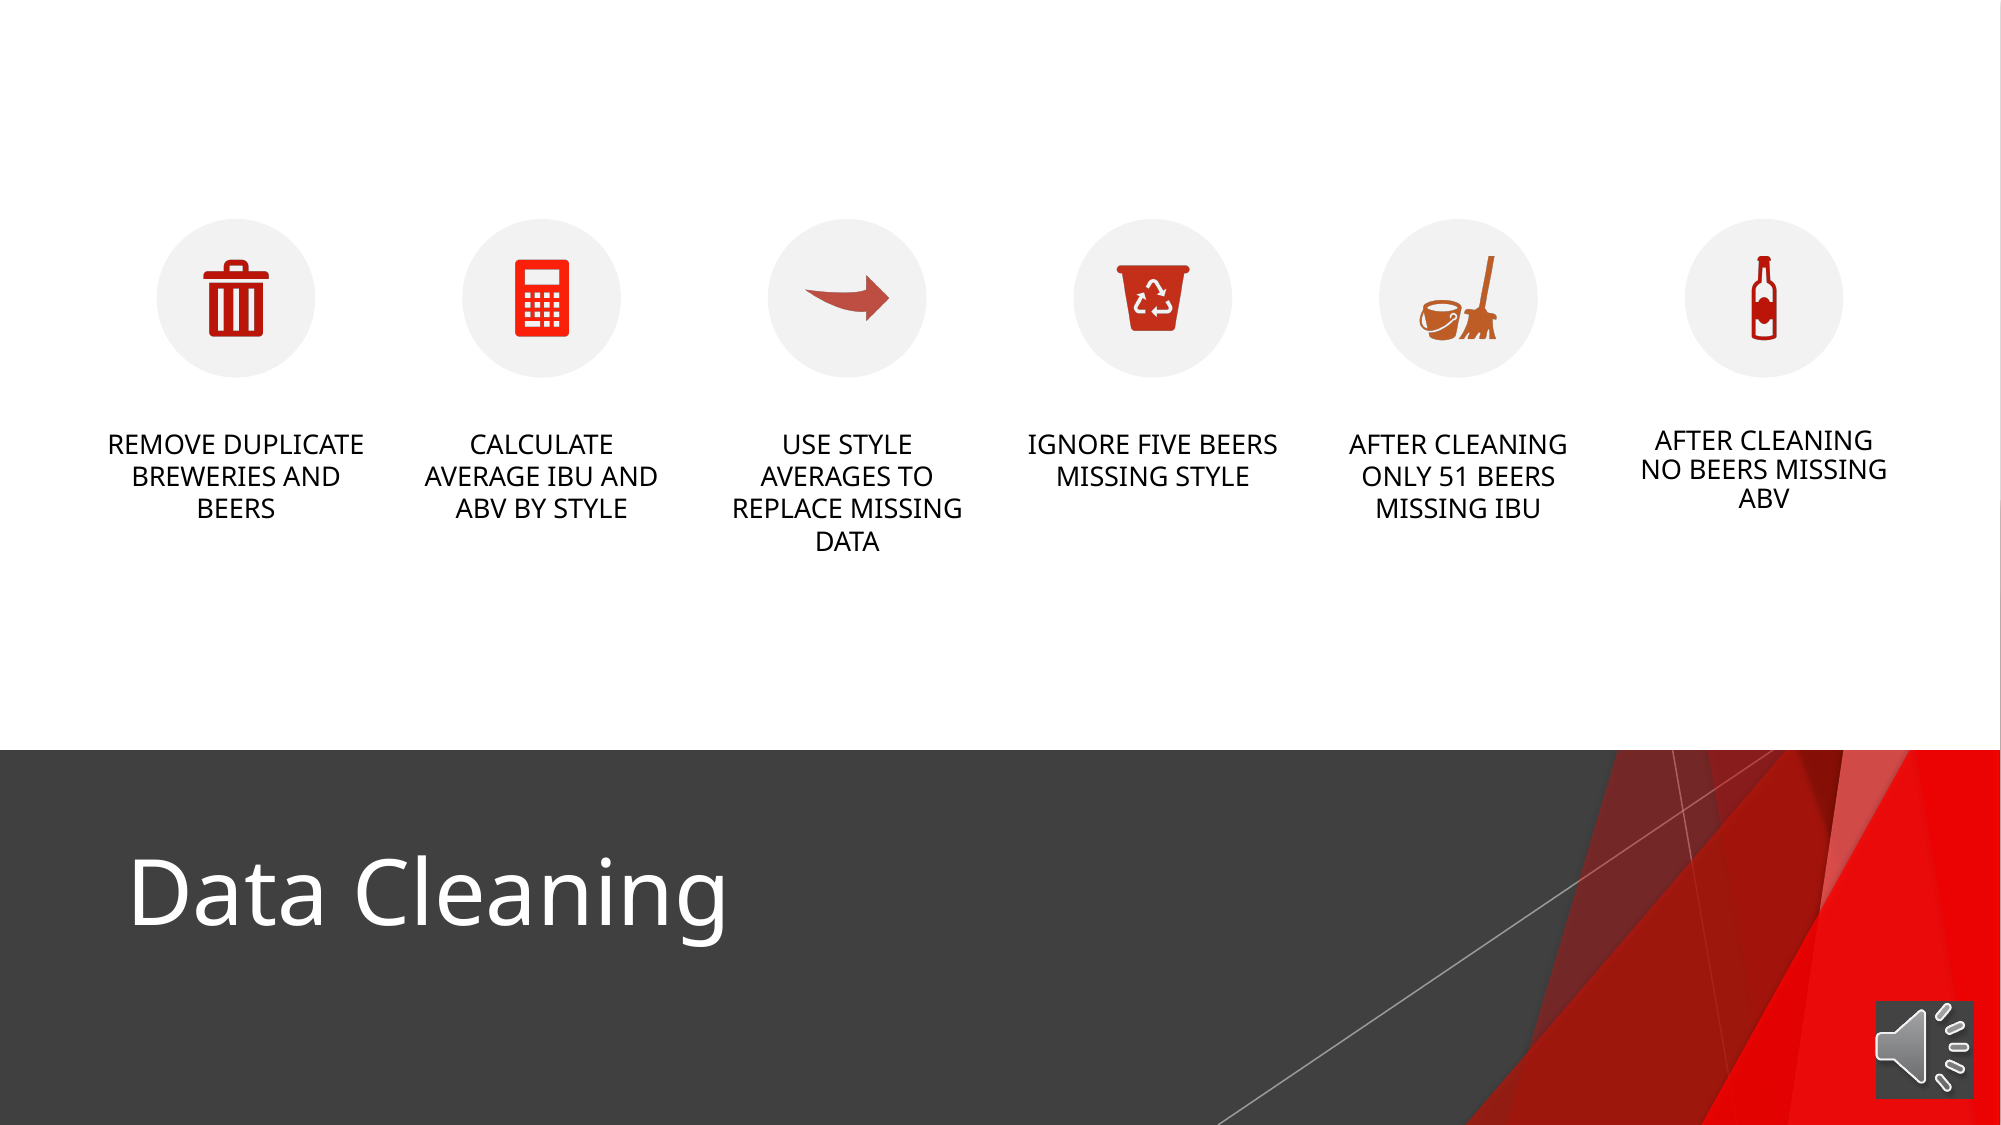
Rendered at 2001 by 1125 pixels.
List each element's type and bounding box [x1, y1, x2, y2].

picture [1874, 999, 1976, 1101]
text_box [1217, 0, 2000, 1125]
text_box [0, 0, 1214, 1125]
text_box [104, 104, 1896, 645]
